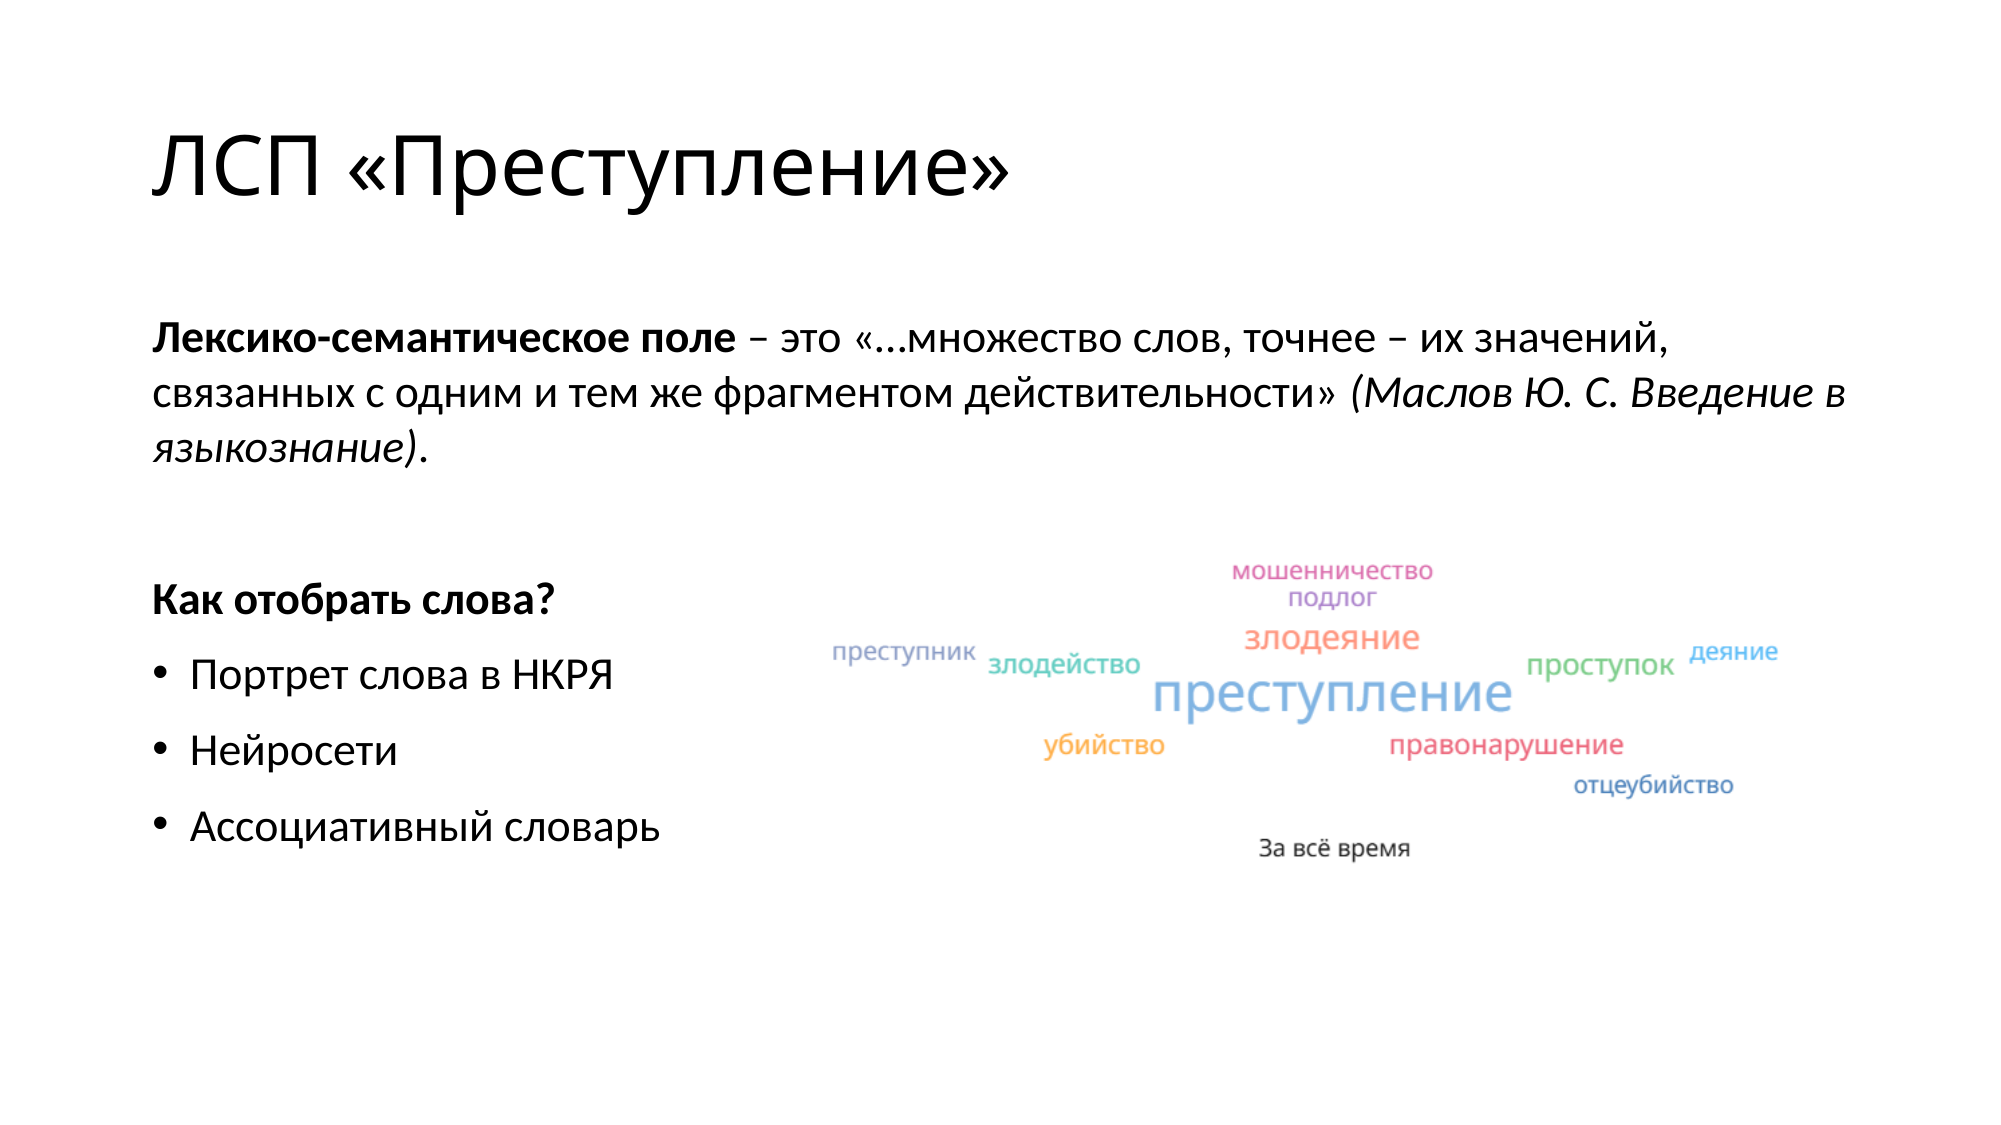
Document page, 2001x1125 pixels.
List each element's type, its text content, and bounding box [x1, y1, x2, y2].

list Лексико-семантическое поле – это «…множество слов, точнее – их значений, связанных с одним и тем же фрагментом действительности» (Маслов Ю. С. Введение в языкознание). Как отобрать слова? Портрет слова в НКРЯ Нейросети Ассоциативный словарь [137, 299, 1863, 1014]
picture [670, 547, 2000, 870]
title ЛСП «Преступление» [137, 59, 1863, 278]
